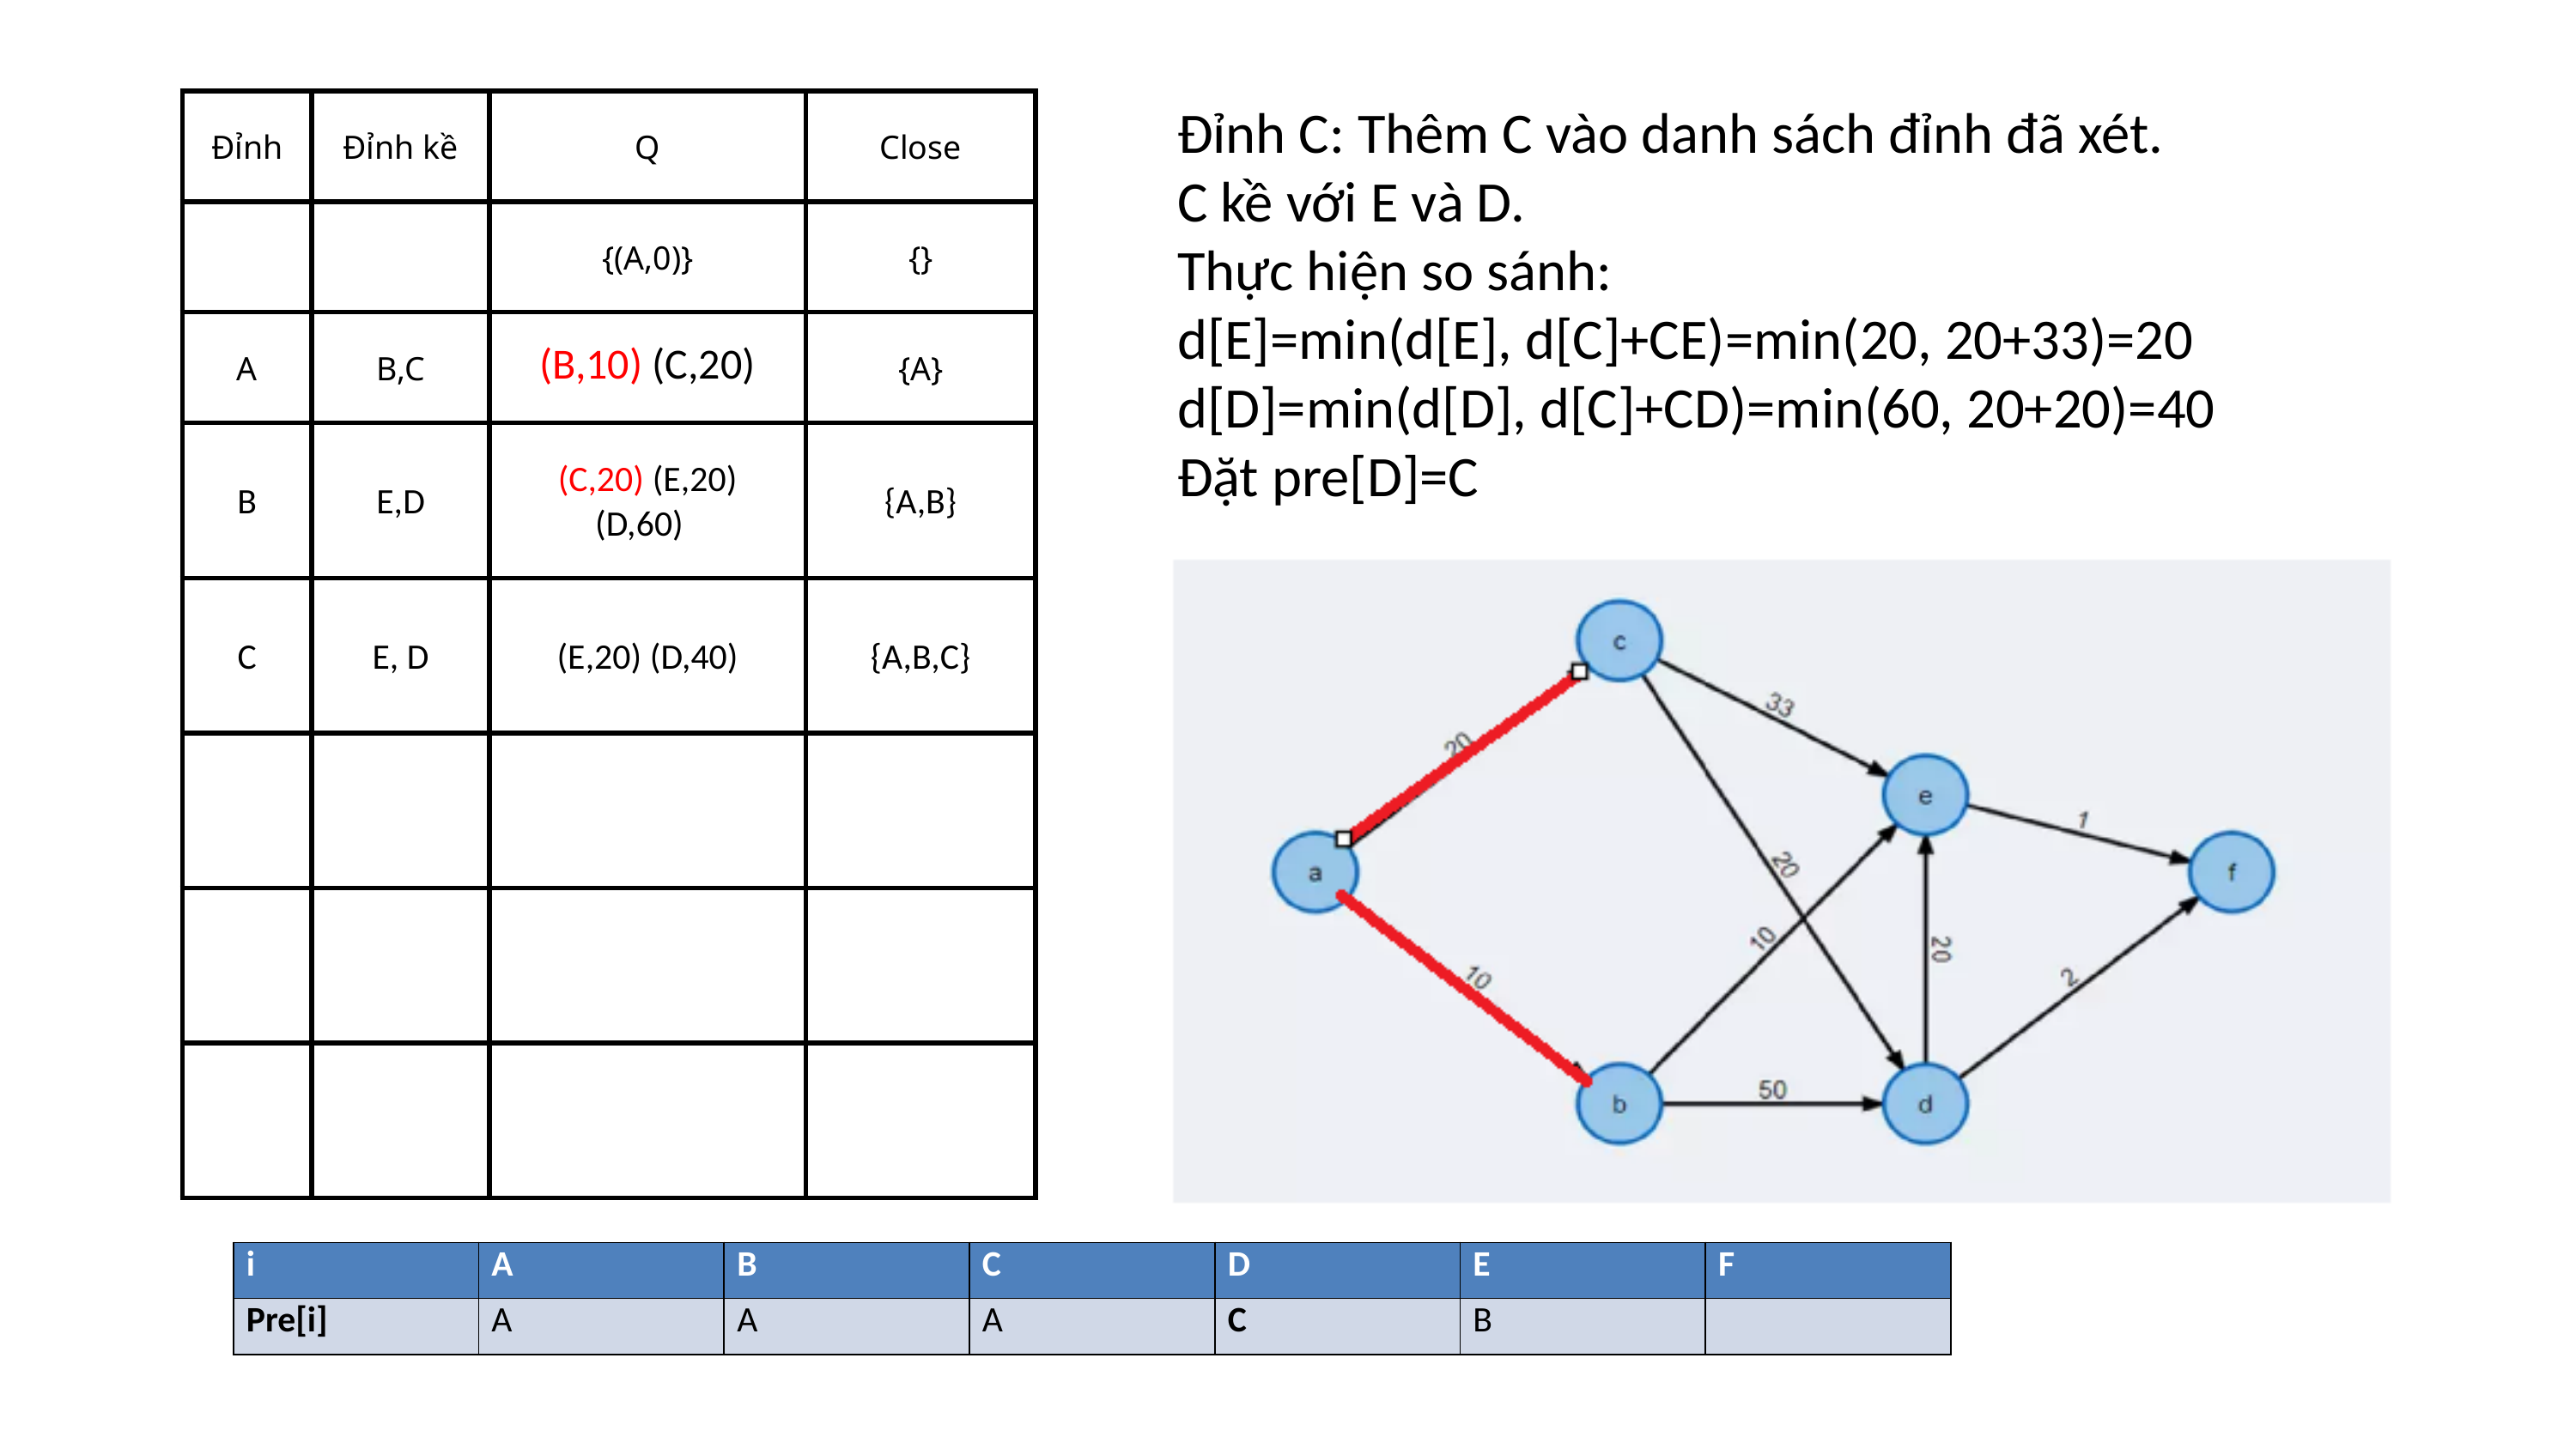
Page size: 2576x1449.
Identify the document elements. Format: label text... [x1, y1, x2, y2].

table_cell [314, 890, 487, 1040]
picture [1122, 506, 2420, 1214]
table_cell C [1216, 1299, 1460, 1354]
table_cell [492, 890, 804, 1040]
table_header i [234, 1243, 478, 1298]
table_cell [185, 1046, 309, 1196]
table_cell [314, 1046, 487, 1196]
table_header Đỉnh [185, 94, 309, 199]
text_box Đỉnh C: Thêm C vào danh sách đỉnh đã xét. C kề với E và D. Thực hiện so sánh: d[E]=min(d[E], d[C]+CE)=min(20, 20+33)=20 d[D]=min(d[D], d[C]+CD)=min(60, 20+20)=40 Đặt pre[D]=C [1164, 89, 2378, 506]
table_header C [970, 1243, 1214, 1298]
table_cell [314, 736, 487, 886]
table_cell B [185, 425, 309, 576]
table_cell C [185, 580, 309, 731]
table_cell {A} [808, 314, 1033, 421]
table_cell {A,B} [808, 425, 1033, 576]
table_header Đỉnh kề [314, 94, 487, 199]
table_cell [808, 890, 1033, 1040]
table_cell A [970, 1299, 1214, 1354]
table_header Close [808, 94, 1033, 199]
table_cell (E,20) (D,40) [492, 580, 804, 731]
table_cell E,D [314, 425, 487, 576]
table_cell [185, 204, 309, 310]
table_cell B,C [314, 314, 487, 421]
table_cell [185, 890, 309, 1040]
table_cell [492, 736, 804, 886]
table_header F [1706, 1243, 1950, 1298]
table_cell E, D [314, 580, 487, 731]
table_header E [1461, 1243, 1704, 1298]
table_cell {} [808, 204, 1033, 310]
table_header B [725, 1243, 969, 1298]
table_cell [492, 1046, 804, 1196]
table_cell [1706, 1299, 1950, 1354]
table_cell (C,20) (E,20) (D,60) [492, 425, 804, 576]
table_cell [808, 736, 1033, 886]
table_cell {(A,0)} [492, 204, 804, 310]
table_cell Pre[i] [234, 1299, 478, 1354]
table_cell {A,B,C} [808, 580, 1033, 731]
table_cell B [1461, 1299, 1704, 1354]
table_cell A [725, 1299, 969, 1354]
table_cell A [185, 314, 309, 421]
table_cell [314, 204, 487, 310]
table_cell [808, 1046, 1033, 1196]
table_cell (B,10) (C,20) [492, 314, 804, 421]
table_cell [185, 736, 309, 886]
table_header Q [492, 94, 804, 199]
table_header D [1216, 1243, 1460, 1298]
table_cell A [479, 1299, 723, 1354]
table_header A [479, 1243, 723, 1298]
